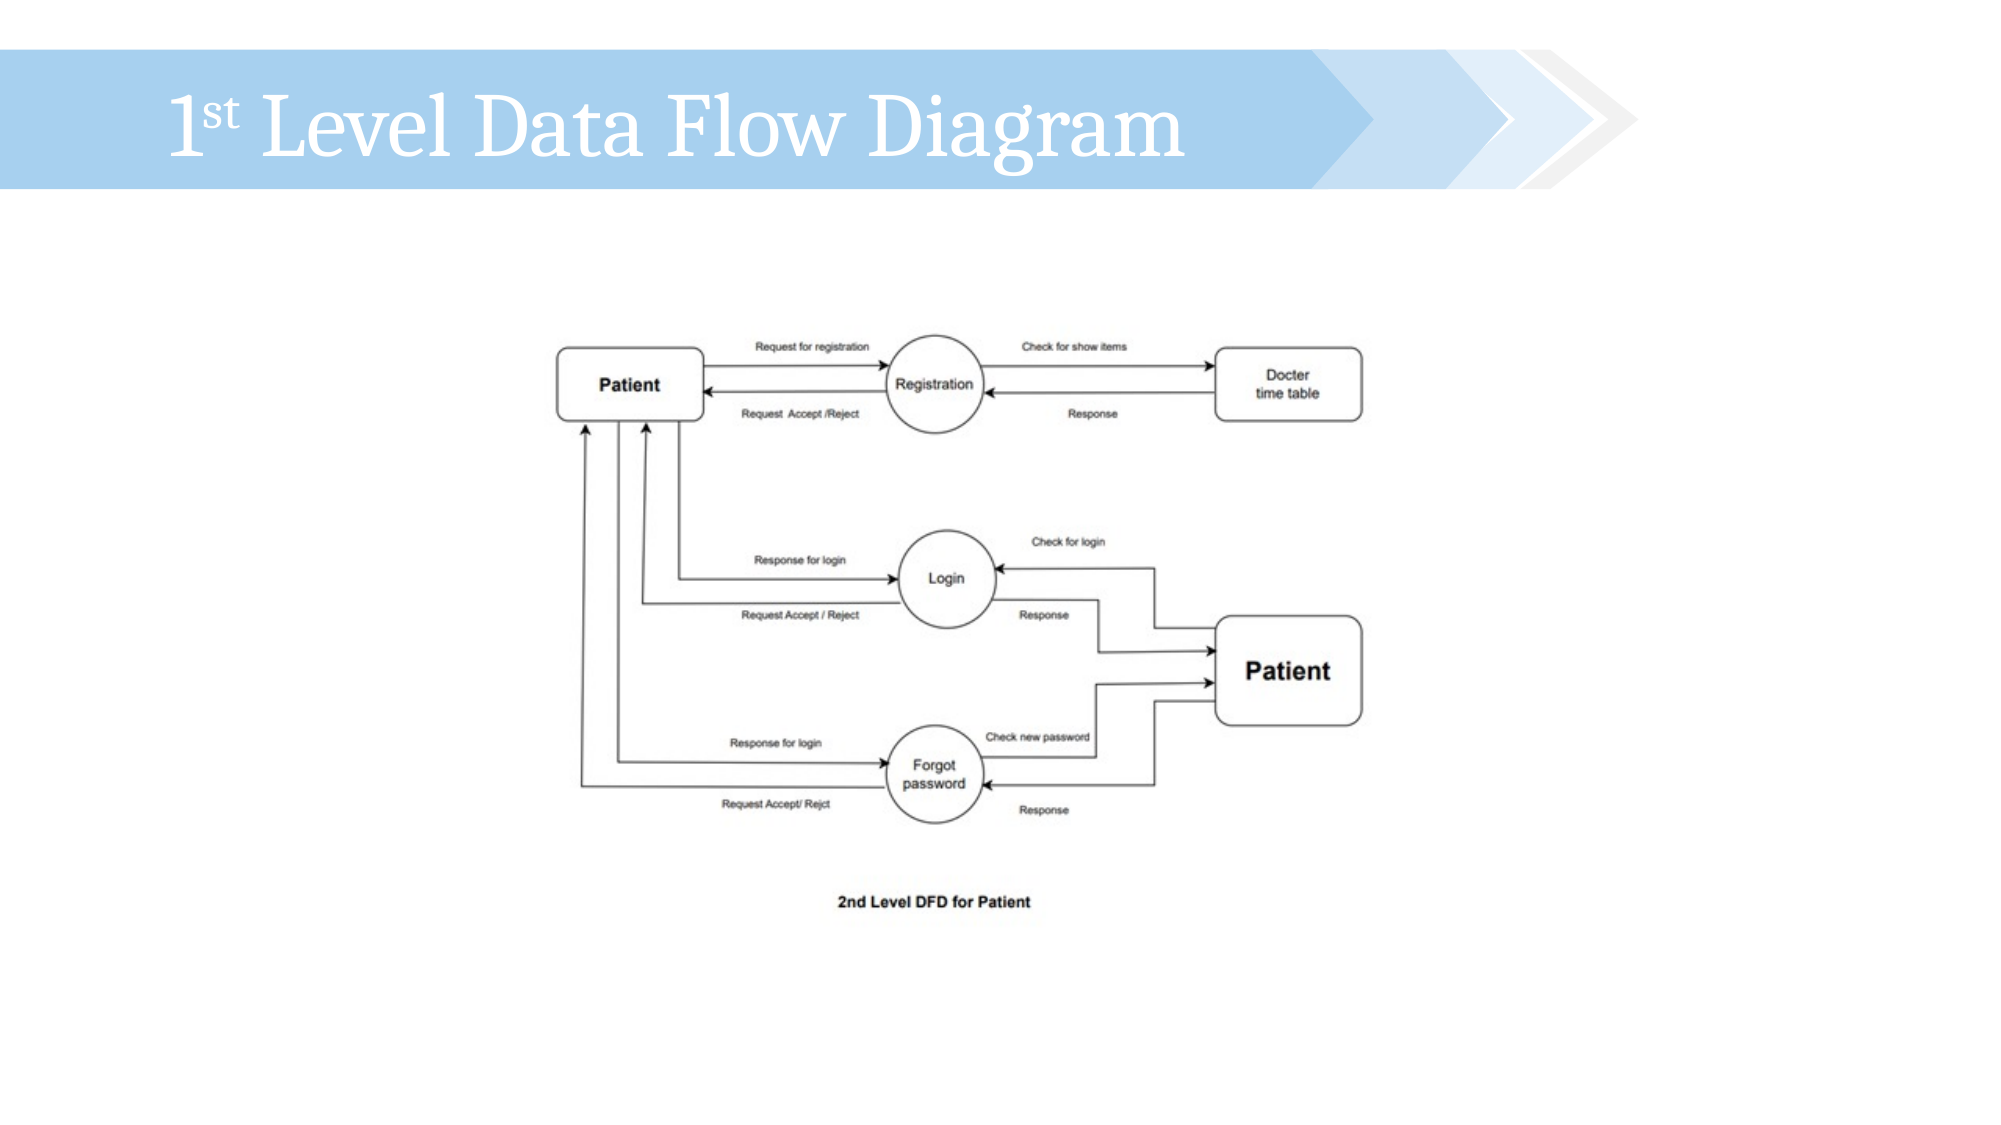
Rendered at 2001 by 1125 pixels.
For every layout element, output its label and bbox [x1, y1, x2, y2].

picture [495, 301, 1437, 928]
text_box [0, 49, 1639, 190]
